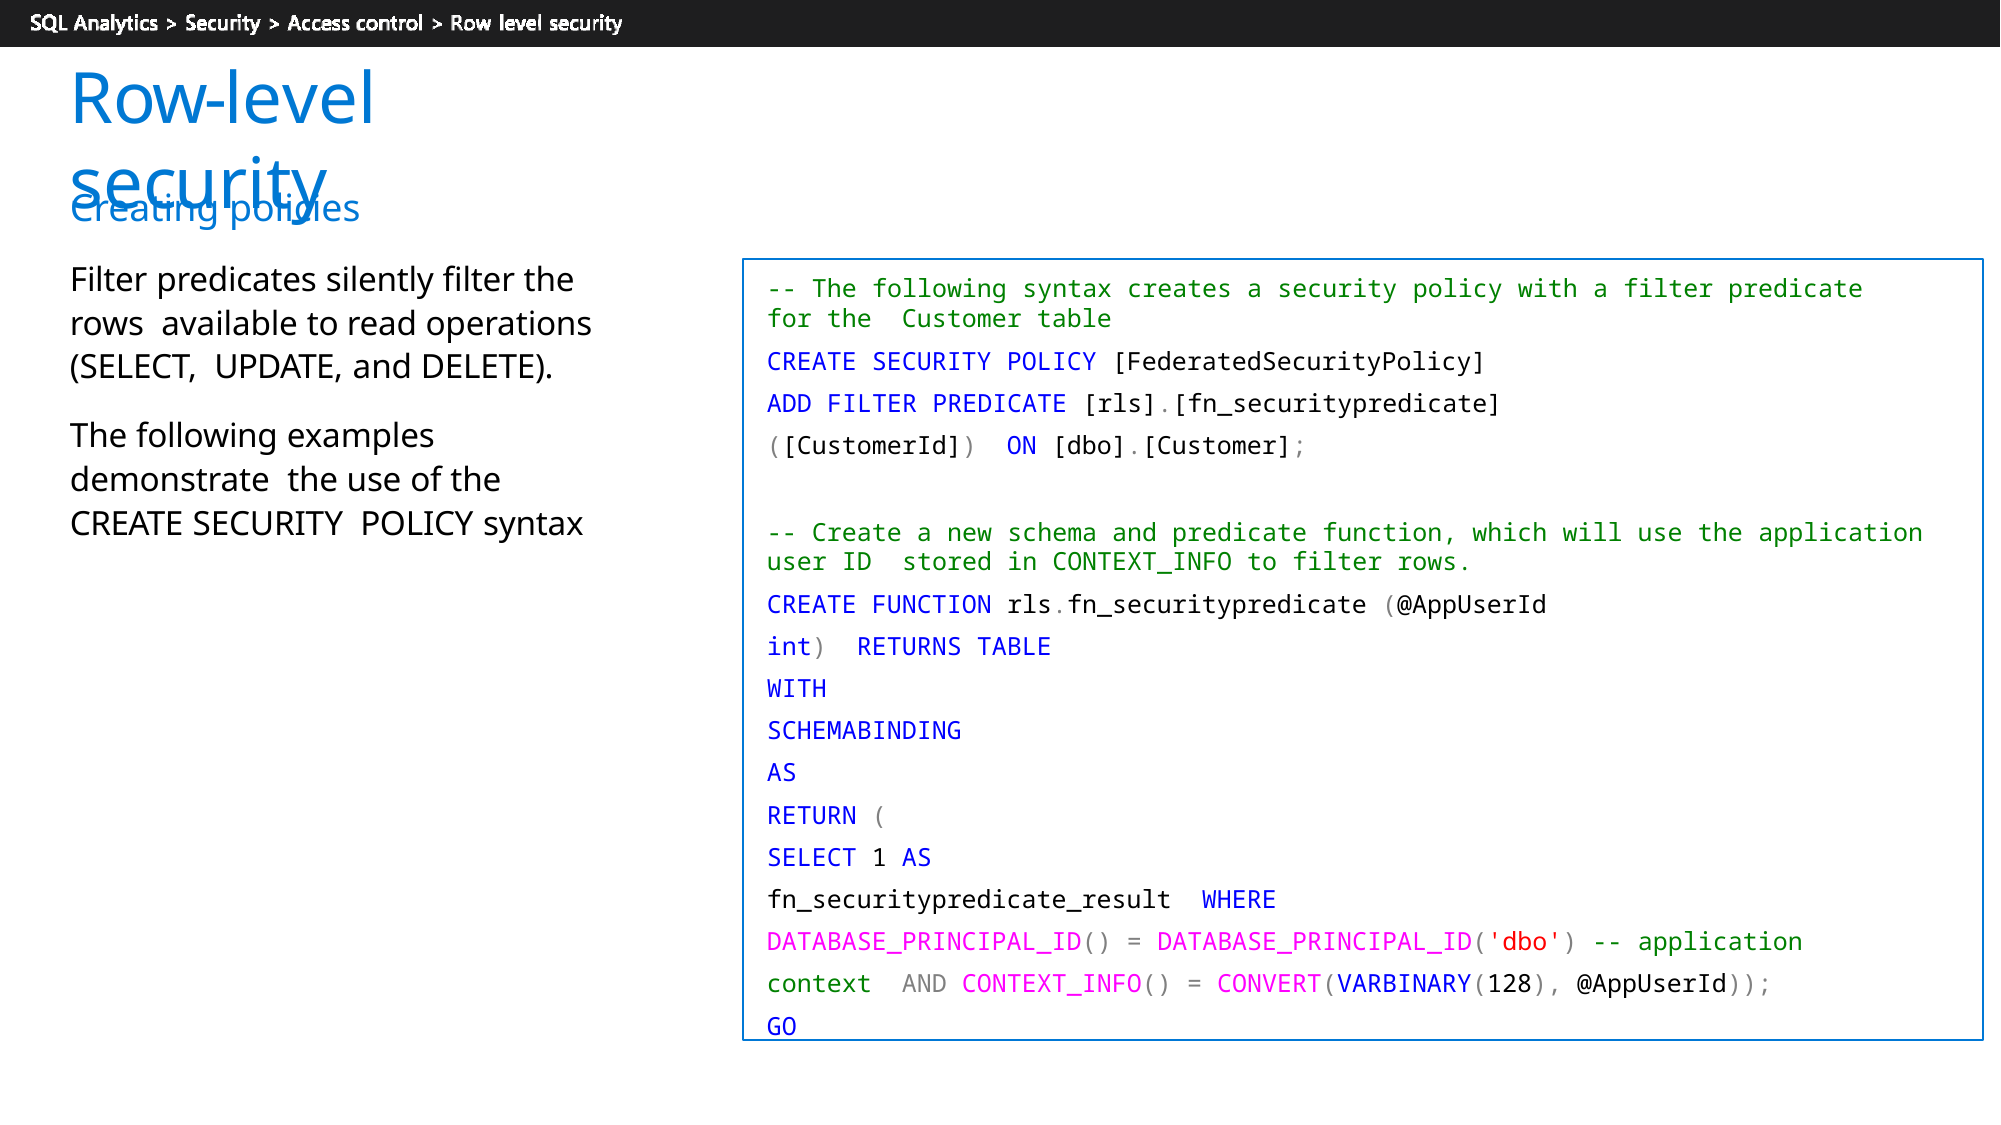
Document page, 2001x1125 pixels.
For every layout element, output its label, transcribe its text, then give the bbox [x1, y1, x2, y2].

text_box -- The following syntax creates a security policy with a filter predicate for the Customer table CREATE SECURITY POLICY [FederatedSecurityPolicy] ADD FILTER PREDICATE [rls].[fn_securitypredicate]([CustomerId]) ON [dbo].[Customer]; -- Create a new schema and predicate function, which will use the application user ID stored in CONTEXT_INFO to filter rows. CREATE FUNCTION rls.fn_securitypredicate (@AppUserId int) RETURNS TABLE WITH SCHEMABINDING AS RETURN ( SELECT 1 AS fn_securitypredicate_result WHERE DATABASE_PRINCIPAL_ID() = DATABASE_PRINCIPAL_ID('dbo') -- application context AND CONTEXT_INFO() = CONVERT(VARBINARY(128), @AppUserId)); GO [742, 259, 1983, 1041]
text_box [0, 0, 2000, 48]
text_box Creating policies Filter predicates silently filter the rows available to read operations (SELECT, UPDATE, and DELETE). The following examples demonstrate the use of the CREATE SECURITY POLICY syntax [67, 181, 626, 543]
title Row-level security [67, 59, 603, 242]
